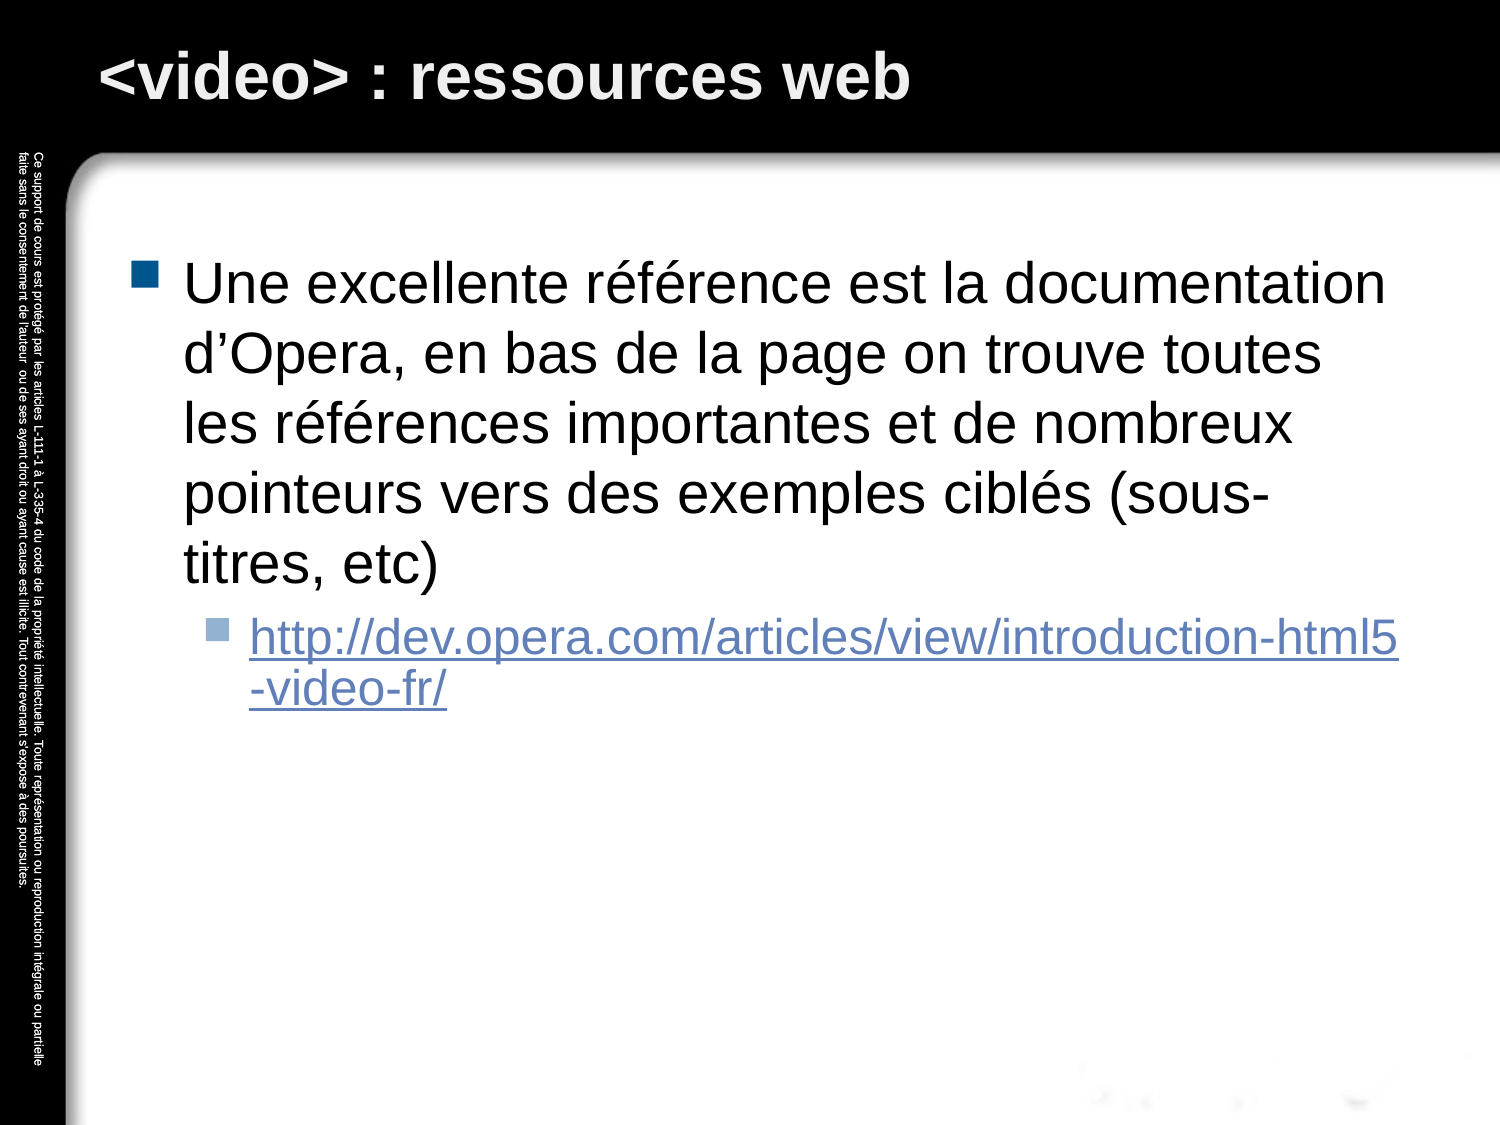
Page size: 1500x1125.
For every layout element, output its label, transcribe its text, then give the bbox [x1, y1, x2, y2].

title <video> : ressources web [83, 28, 1472, 117]
list Une excellente référence est la documentation d’Opera, en bas de la page on trouve toutes les références importantes et de nombreux pointeurs vers des exemples ciblés (sous-titres, etc) http://dev.opera.com/articles/view/introduction-html5-video-fr/ [112, 237, 1426, 1013]
picture [0, 0, 1500, 1125]
